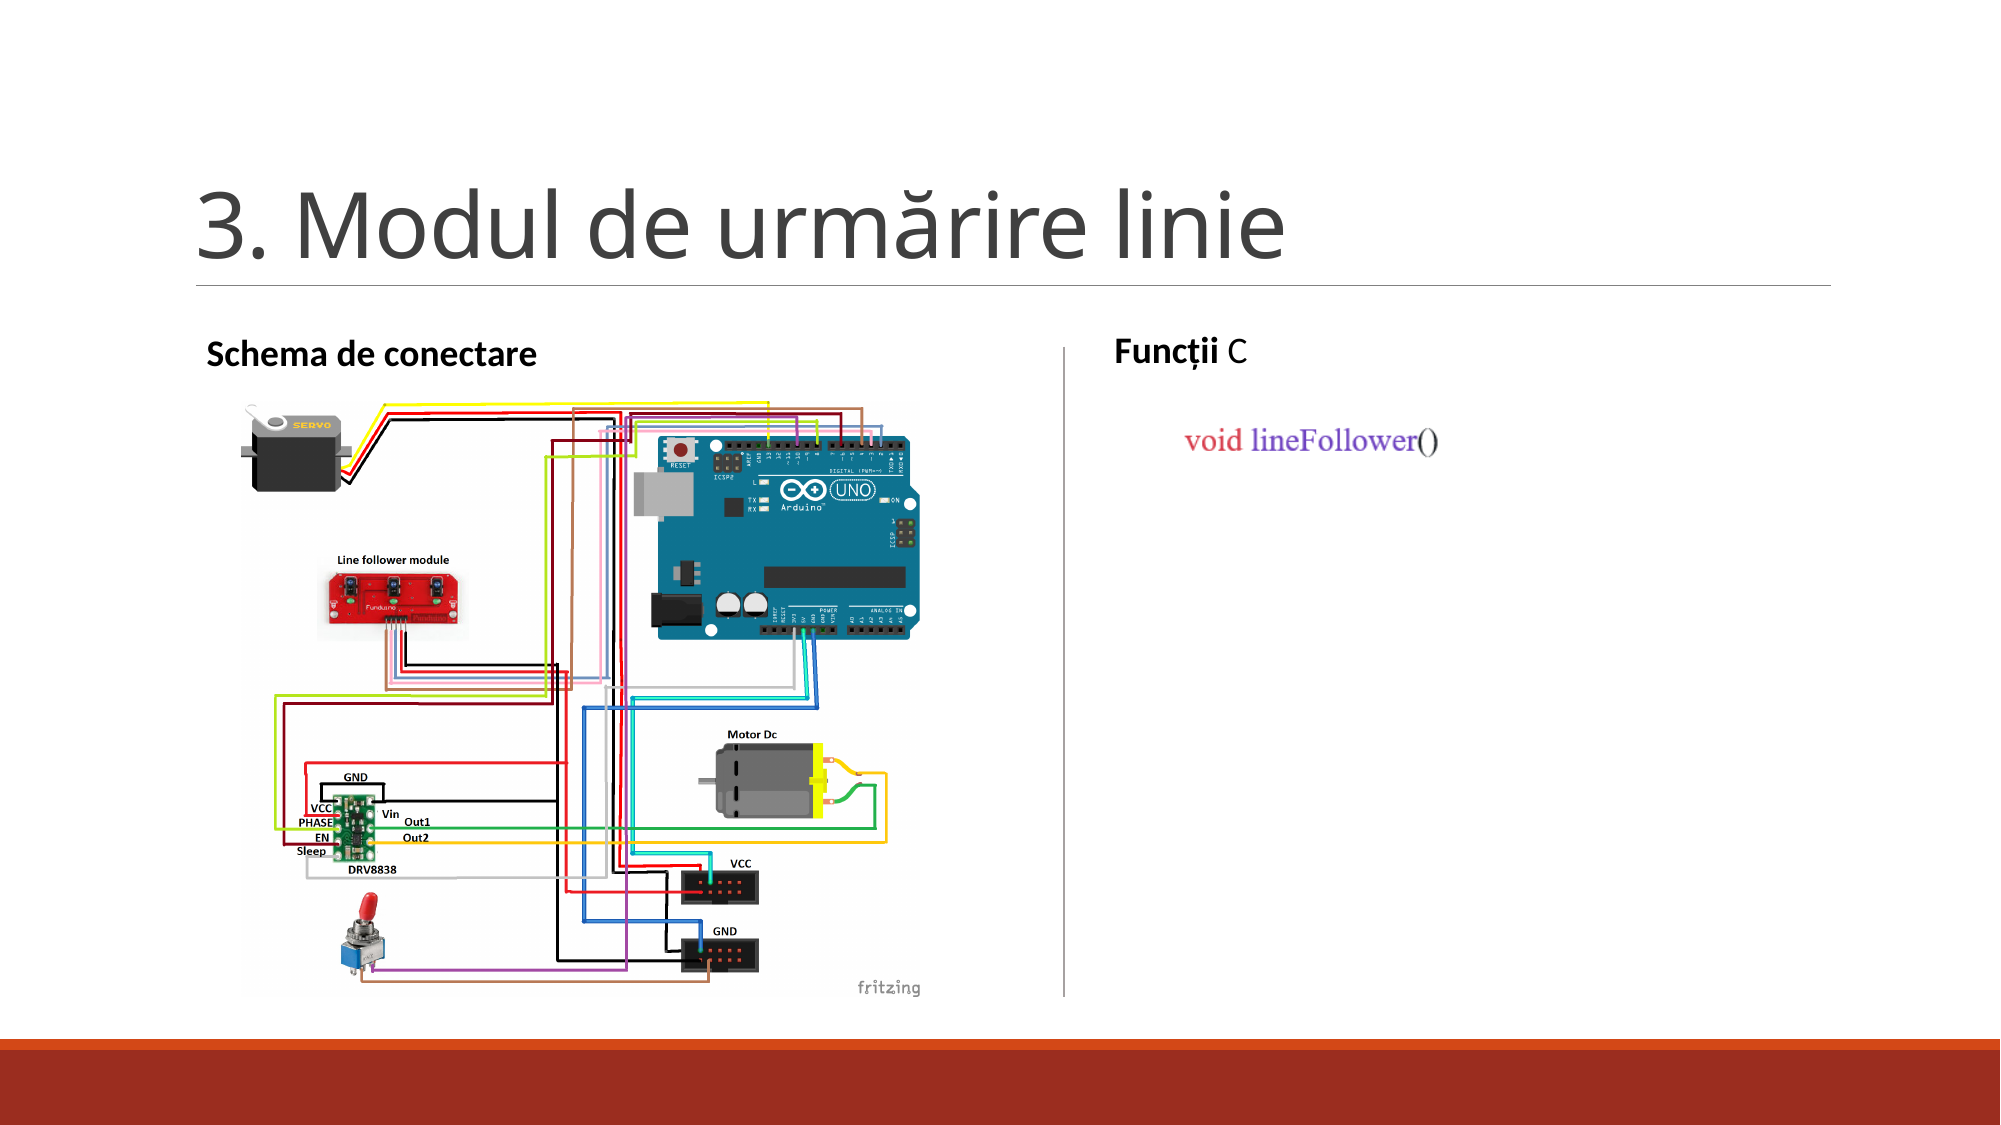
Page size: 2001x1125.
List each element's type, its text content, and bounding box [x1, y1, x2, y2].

text_box Schema de conectare [191, 321, 553, 382]
text_box Funcții C [1099, 319, 1263, 379]
picture [240, 400, 920, 997]
title 3. Modul de urmărire linie [180, 47, 1830, 285]
picture [1180, 413, 1450, 471]
